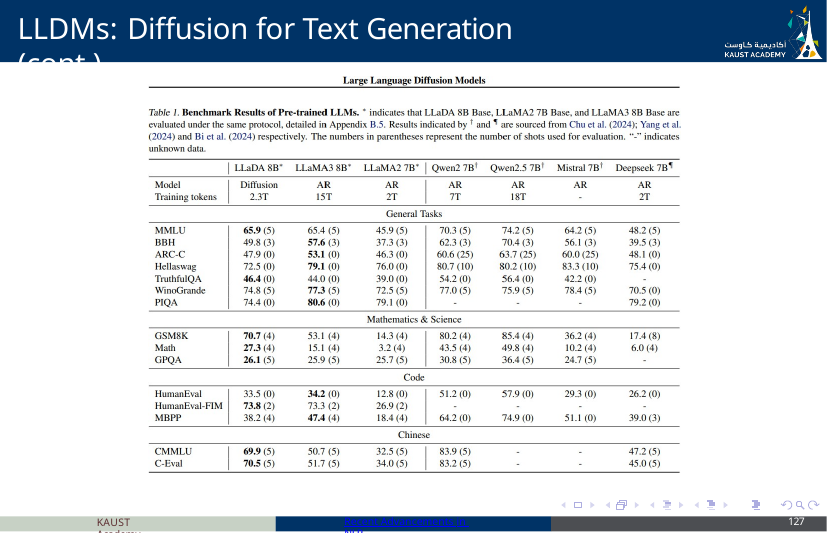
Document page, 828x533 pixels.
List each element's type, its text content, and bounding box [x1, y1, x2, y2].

picture [148, 76, 682, 473]
text_box LLDMs: Diffusion for Text Generation (cont.) [15, 7, 580, 80]
picture [721, 2, 827, 62]
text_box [0, 516, 827, 532]
